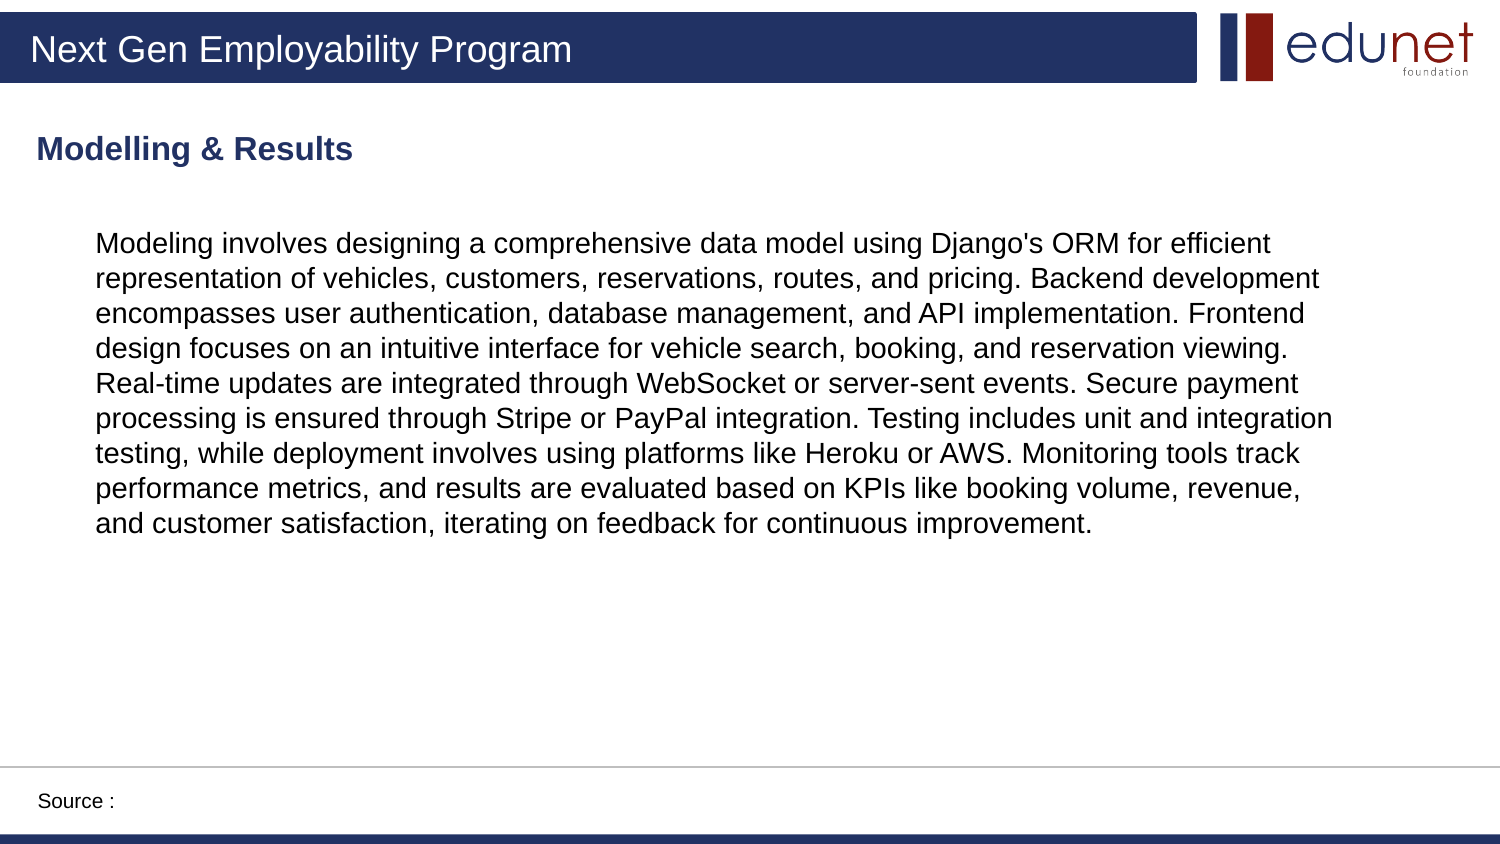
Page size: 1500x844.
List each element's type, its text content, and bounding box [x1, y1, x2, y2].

picture [1279, 14, 1482, 83]
text_box Source : [22, 776, 139, 826]
title Modelling & Results [21, 111, 504, 165]
text_box Modeling involves designing a comprehensive data model using Django's ORM for efficient representation of vehicles, customers, reservations, routes, and pricing. Backend development encompasses user authentication, database management, and API implementation. Frontend design focuses on an intuitive interface for vehicle search, booking, and reservation viewing. Real-time updates are integrated through WebSocket or server-sent events. Secure payment processing is ensured through Stripe or PayPal integration. Testing includes unit and integration testing, while deployment involves using platforms like Heroku or AWS. Monitoring tools track performance metrics, and results are evaluated based on KPIs like booking volume, revenue, and customer satisfaction, iterating on feedback for continuous improvement. [80, 217, 1372, 547]
